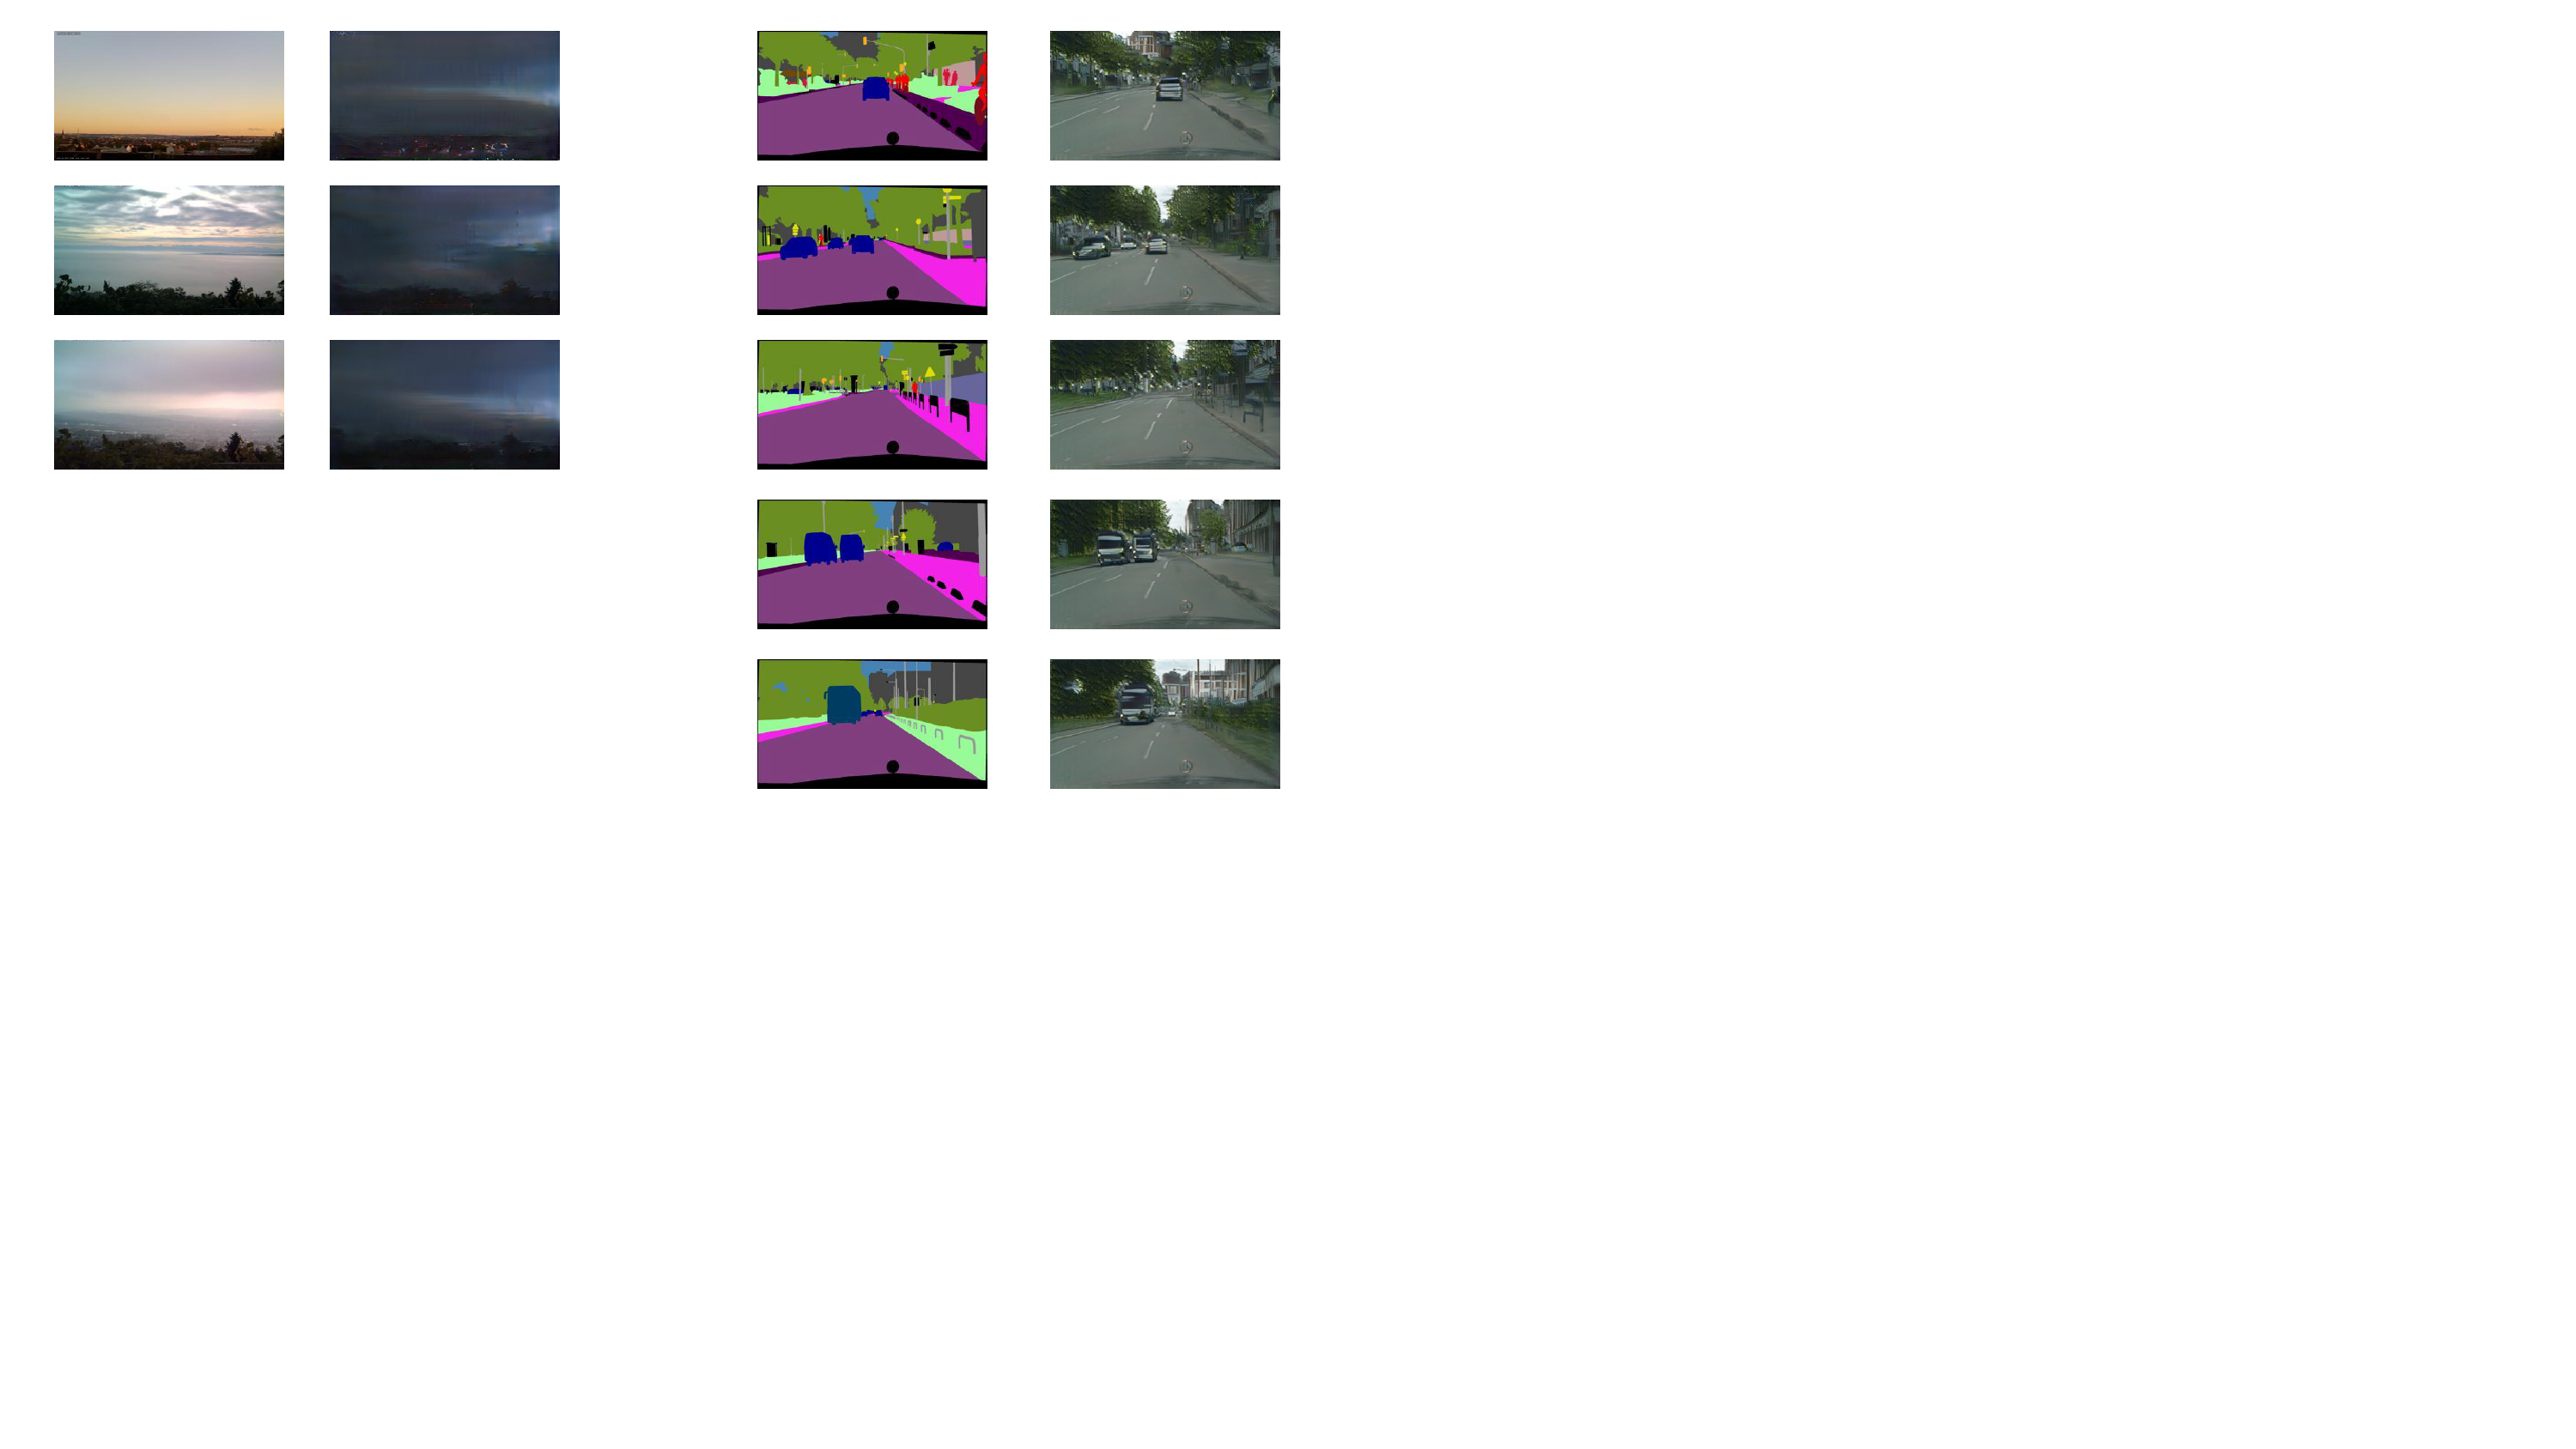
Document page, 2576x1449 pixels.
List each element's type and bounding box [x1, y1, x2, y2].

picture [757, 31, 987, 161]
picture [757, 340, 987, 470]
picture [54, 185, 284, 315]
picture [757, 185, 987, 315]
picture [757, 500, 987, 629]
picture [330, 340, 560, 470]
picture [330, 185, 560, 315]
picture [1050, 340, 1280, 470]
picture [54, 340, 284, 470]
picture [757, 659, 987, 789]
picture [330, 31, 560, 161]
picture [1050, 31, 1280, 161]
picture [1050, 659, 1280, 789]
picture [1050, 500, 1280, 629]
picture [54, 31, 284, 161]
picture [1050, 185, 1280, 315]
